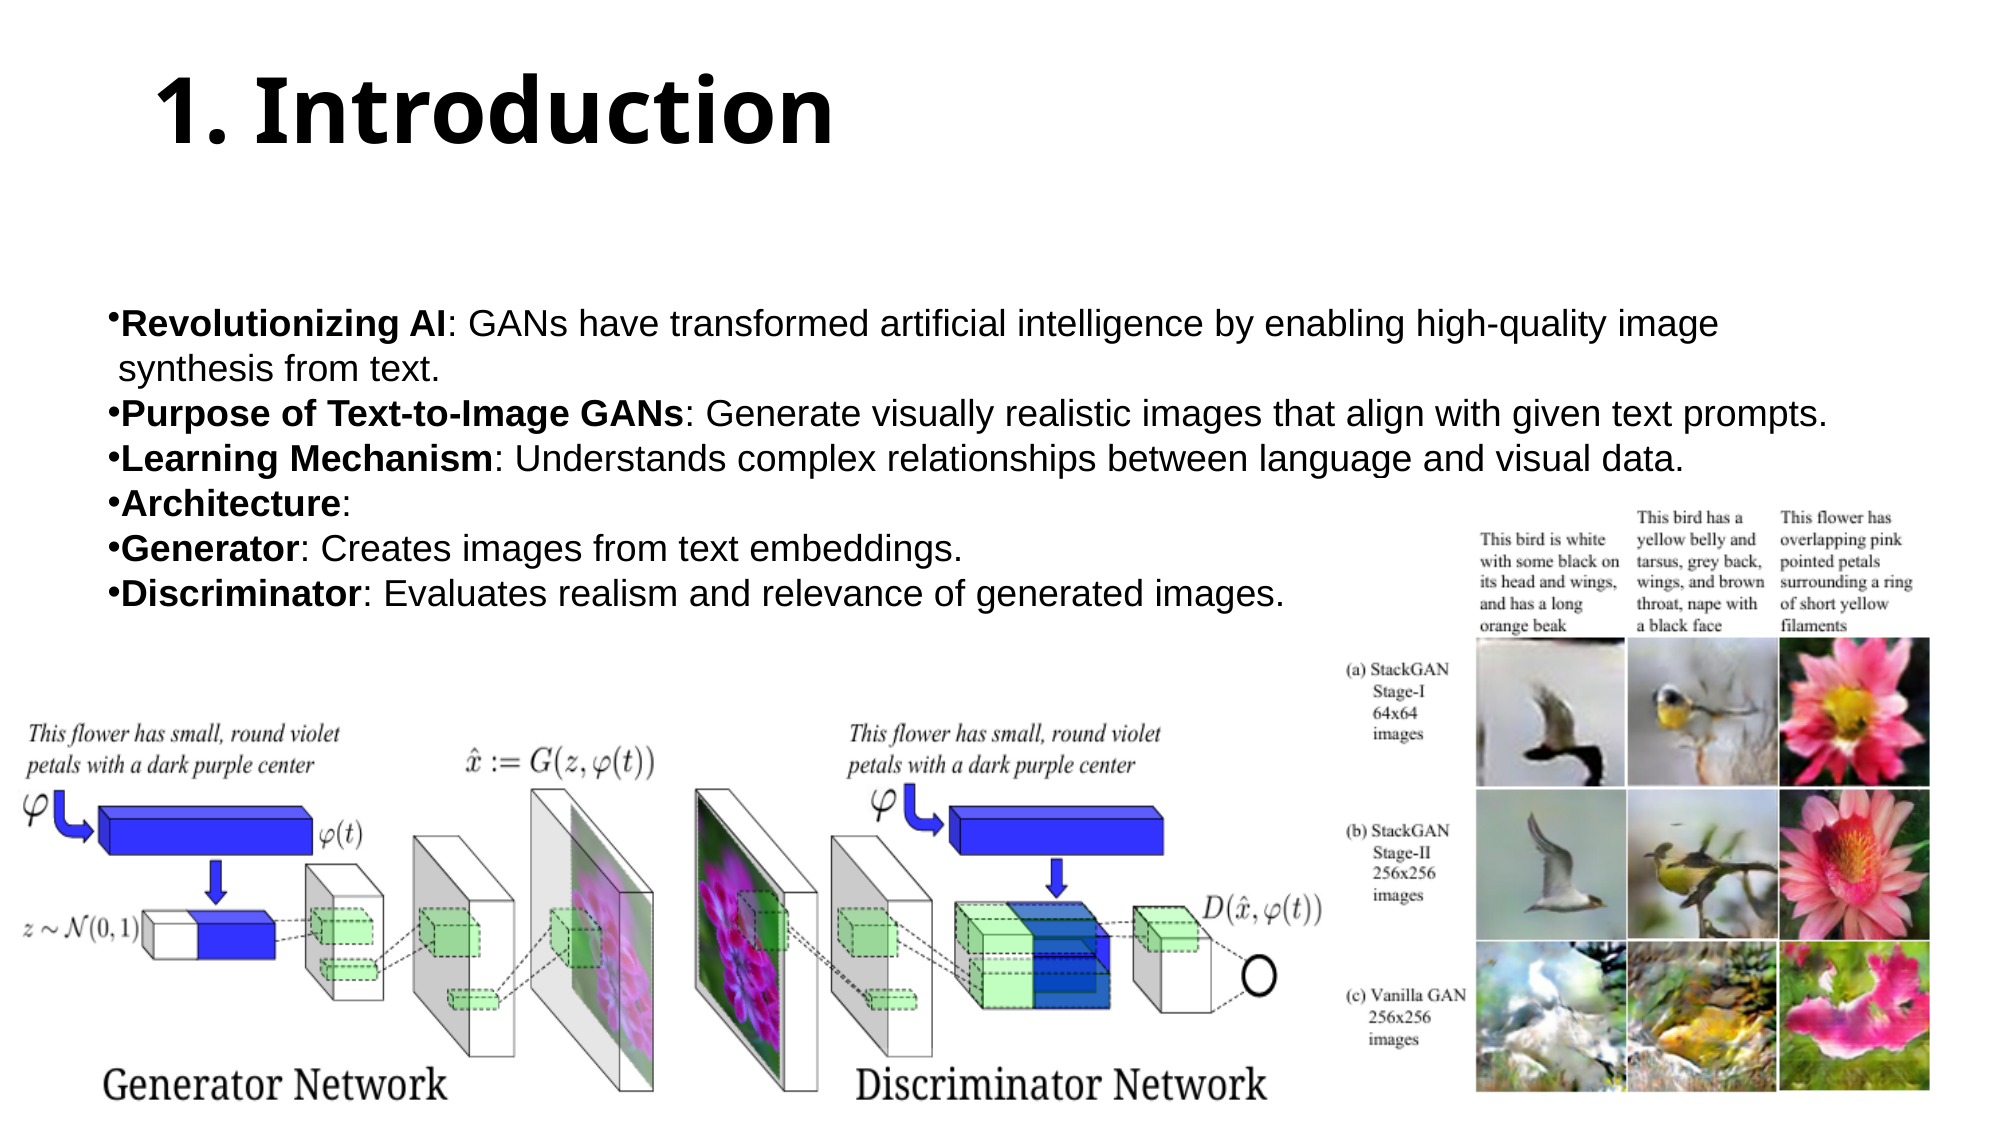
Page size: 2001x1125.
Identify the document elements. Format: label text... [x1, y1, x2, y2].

picture [1345, 478, 1944, 1100]
title 1. Introduction [137, 59, 1863, 152]
list Revolutionizing AI: GANs have transformed artificial intelligence by enabling high-quality image synthesis from text. Purpose of Text-to-Image GANs: Generate visually realistic images that align with given text prompts. Learning Mechanism: Understands complex relationships between language and visual data. Architecture: Generator: Creates images from text embeddings. Discriminator: Evaluates realism and relevance of generated images. [92, 152, 1863, 806]
picture [10, 698, 1326, 1125]
